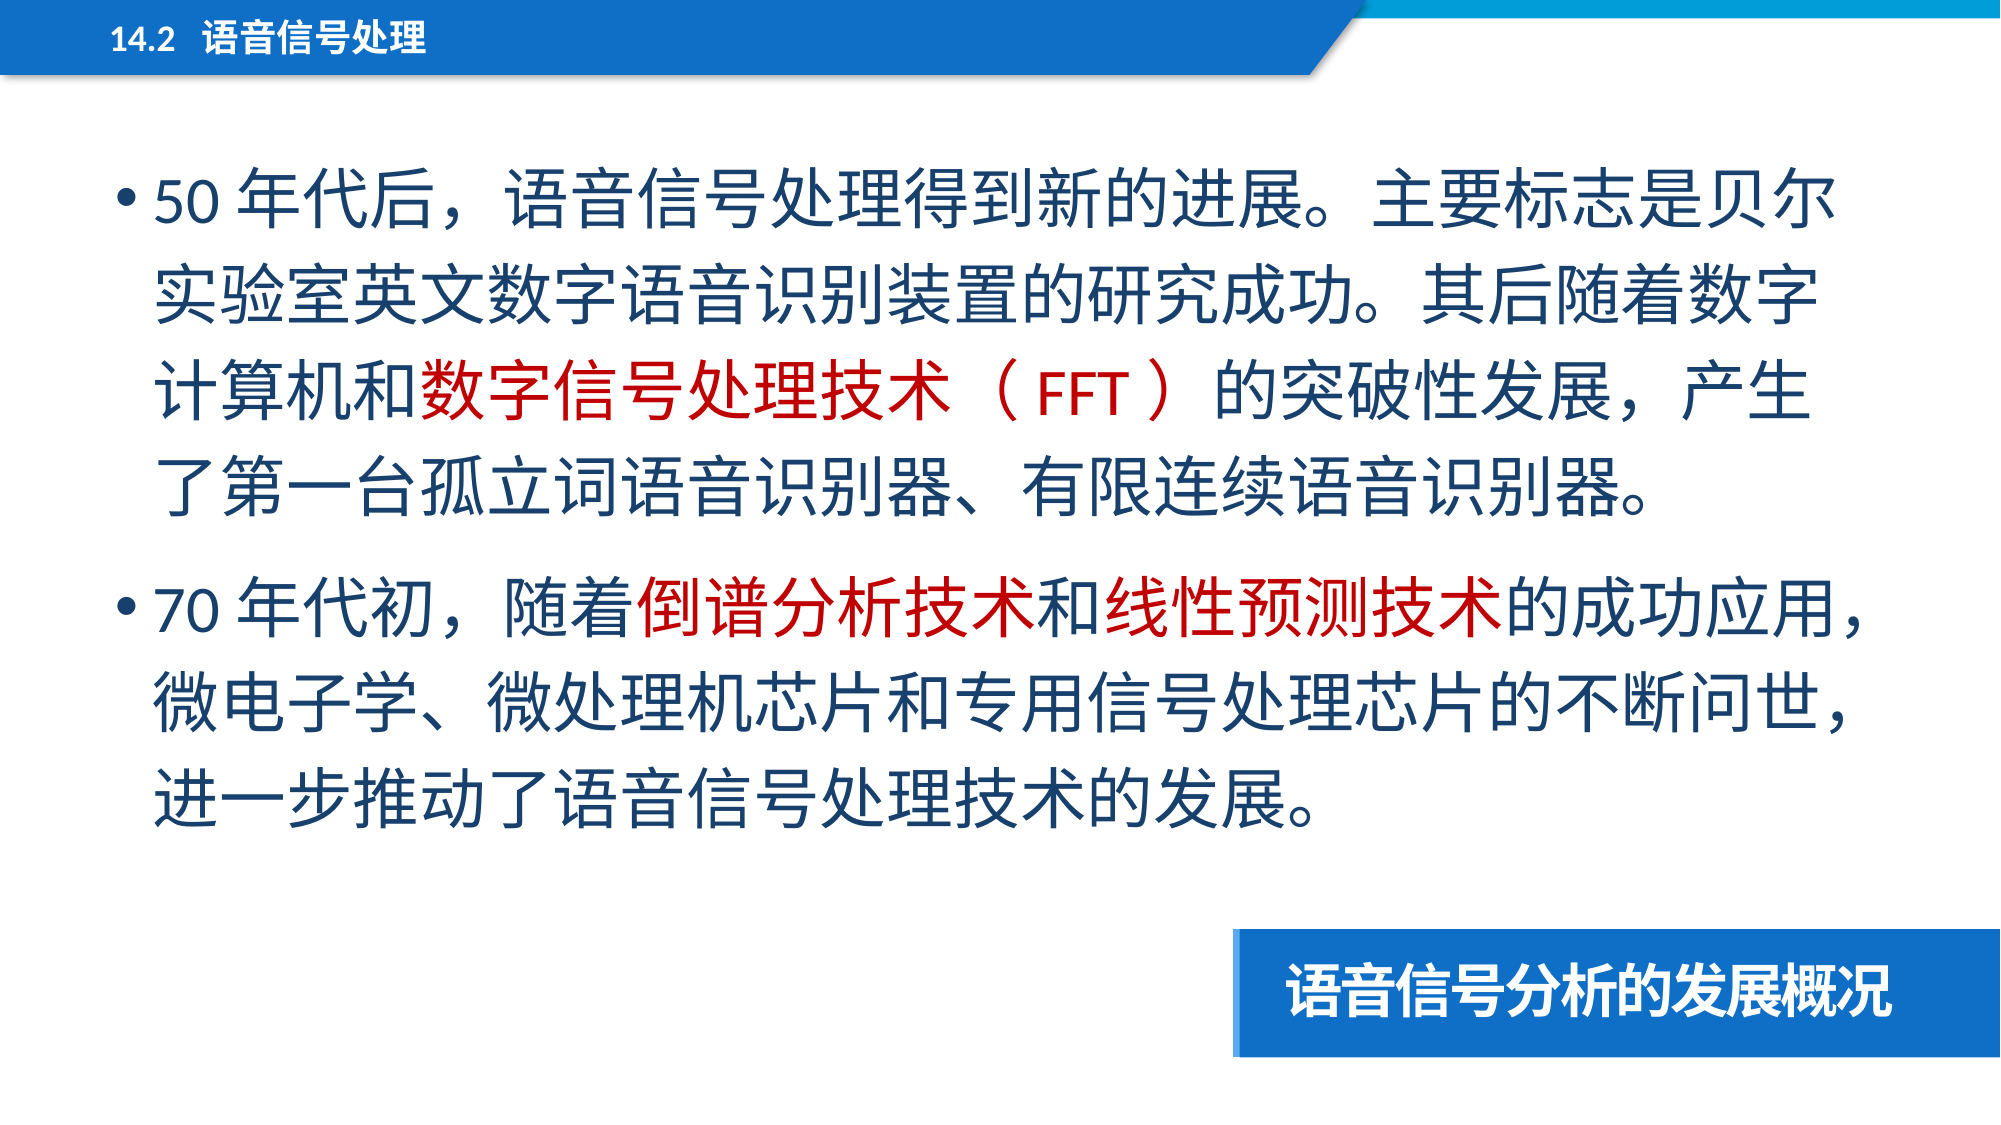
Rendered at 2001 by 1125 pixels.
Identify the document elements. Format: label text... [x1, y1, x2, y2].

list 50年代后，语音信号处理得到新的进展。主要标志是贝尔实验室英文数字语音识别装置的研究成功。其后随着数字计算机和数字信号处理技术（FFT）的突破性发展，产生了第一台孤立词语音识别器、有限连续语音识别器。 70年代初，随着倒谱分析技术和线性预测技术的成功应用，微电子学、微处理机芯片和专用信号处理芯片的不断问世，进一步推动了语音信号处理技术的发展。 [99, 133, 1878, 1058]
list 语音信号分析的发展概况 [1239, 929, 2000, 1058]
list 14.2 语音信号处理 [93, 11, 1138, 68]
